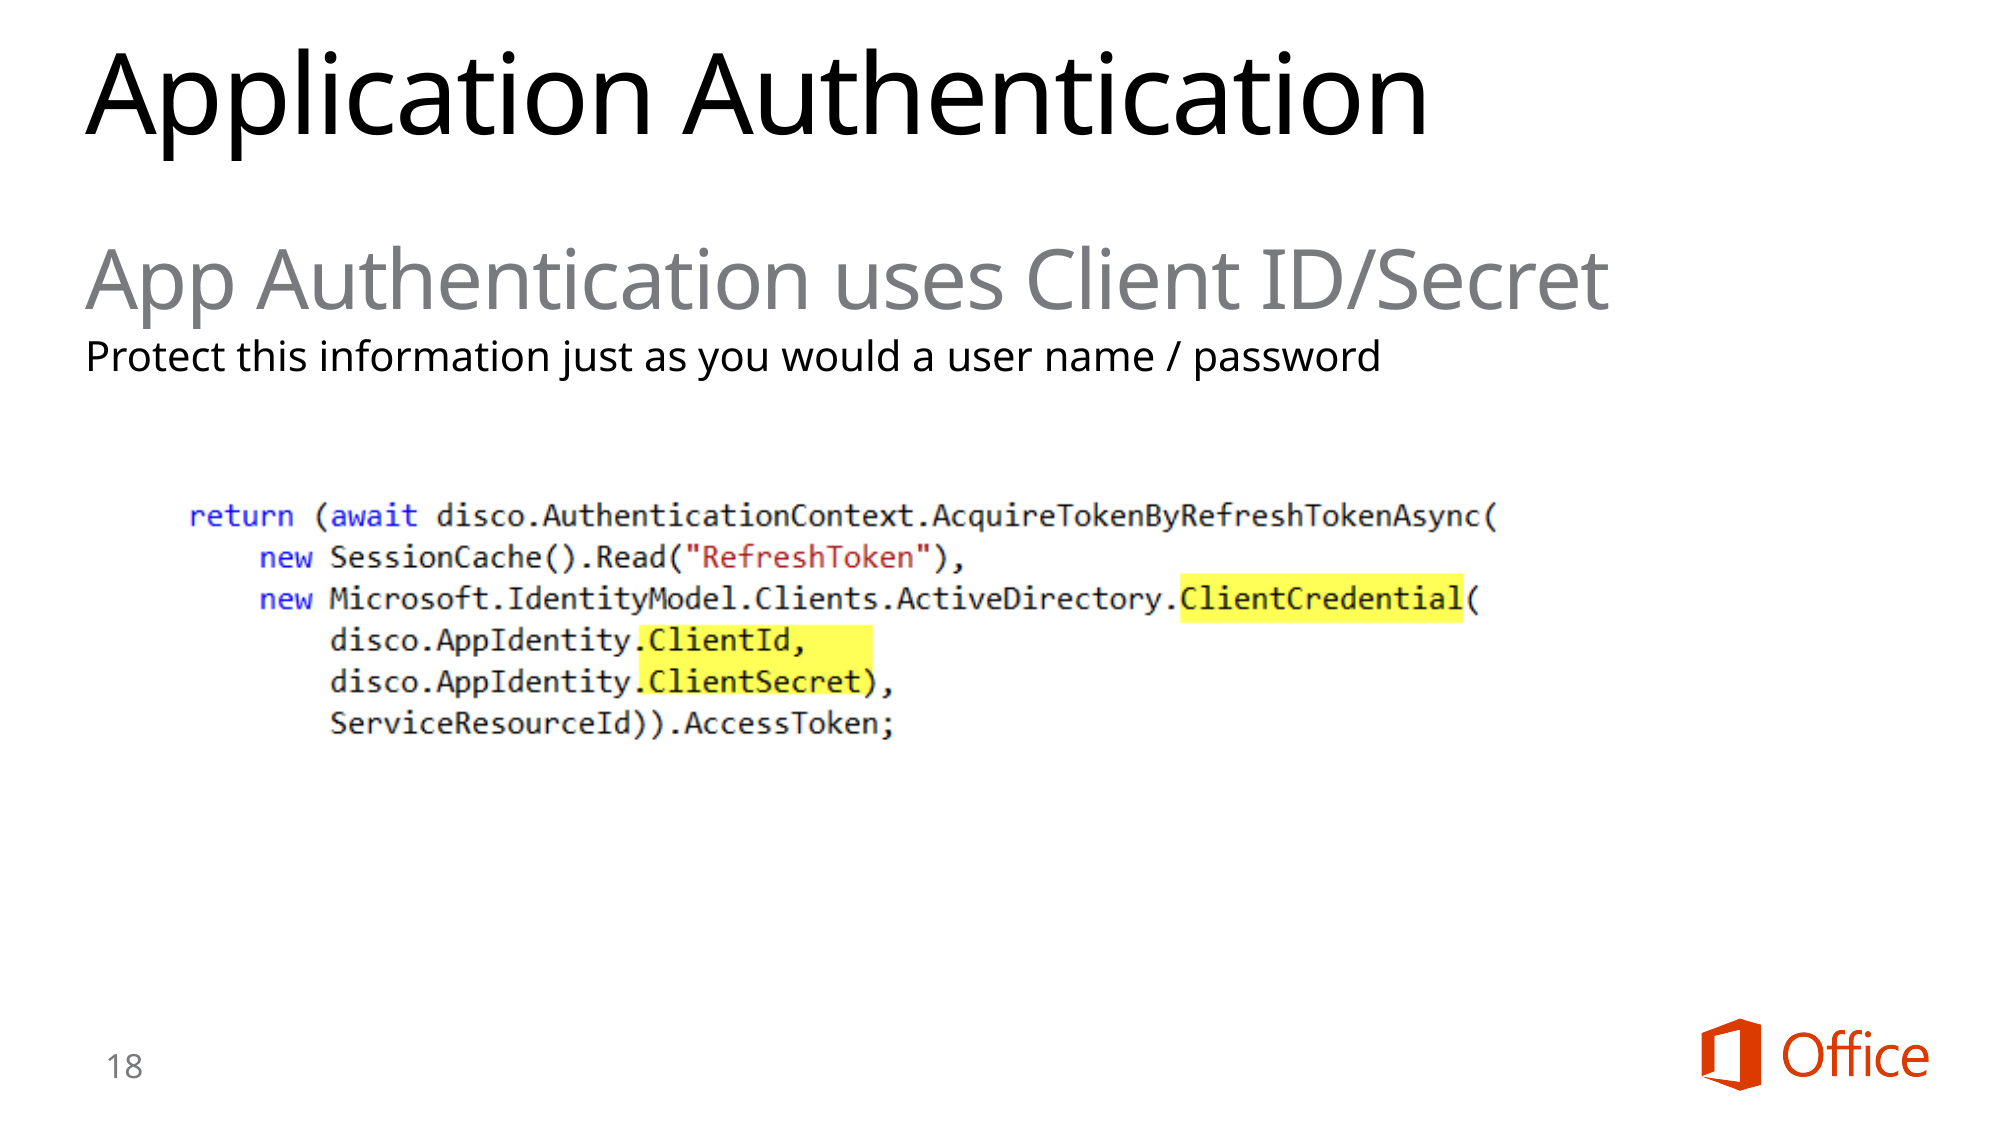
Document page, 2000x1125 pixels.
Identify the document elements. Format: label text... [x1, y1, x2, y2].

title Application Authentication [85, 37, 1914, 161]
slide_number 18 [85, 1049, 178, 1086]
picture [1670, 987, 1960, 1122]
picture [177, 487, 1531, 746]
list App Authentication uses Client ID/Secret Protect this information just as you would a user name / password [85, 237, 1914, 562]
